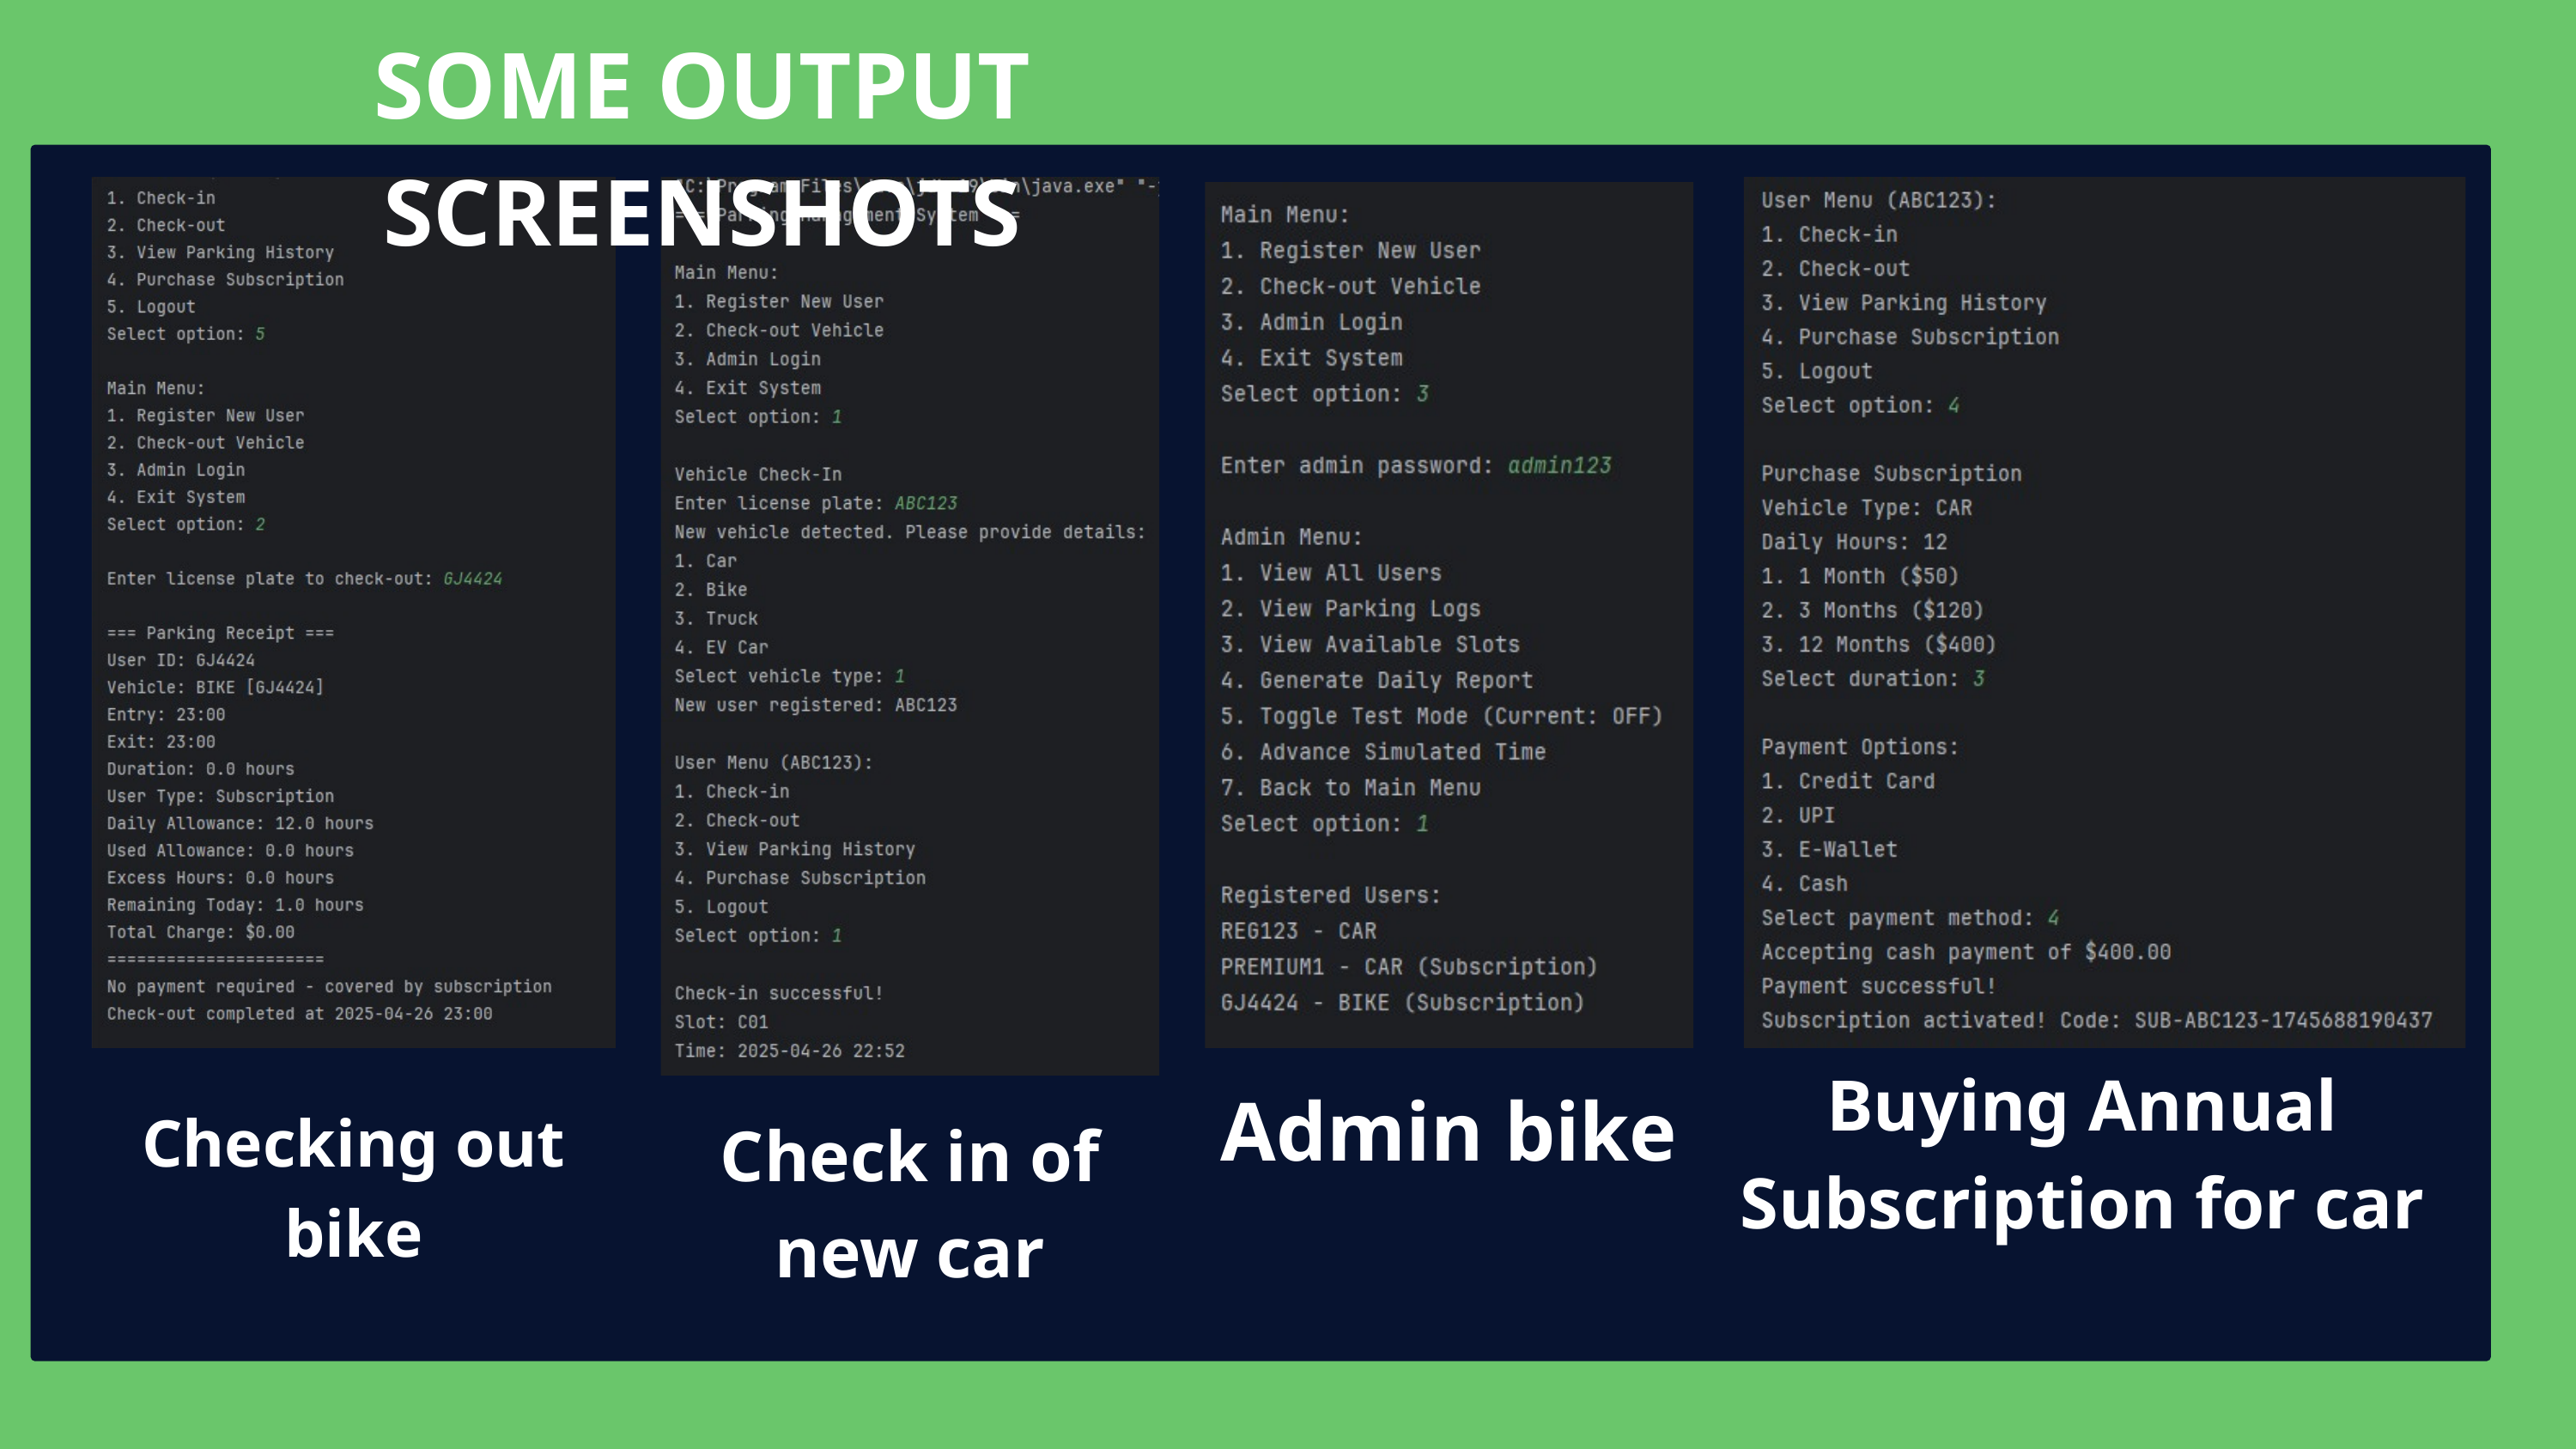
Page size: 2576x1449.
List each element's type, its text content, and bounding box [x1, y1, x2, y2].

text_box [30, 144, 2492, 1361]
text_box SOME OUTPUT SCREENSHOTS [71, 9, 1334, 142]
